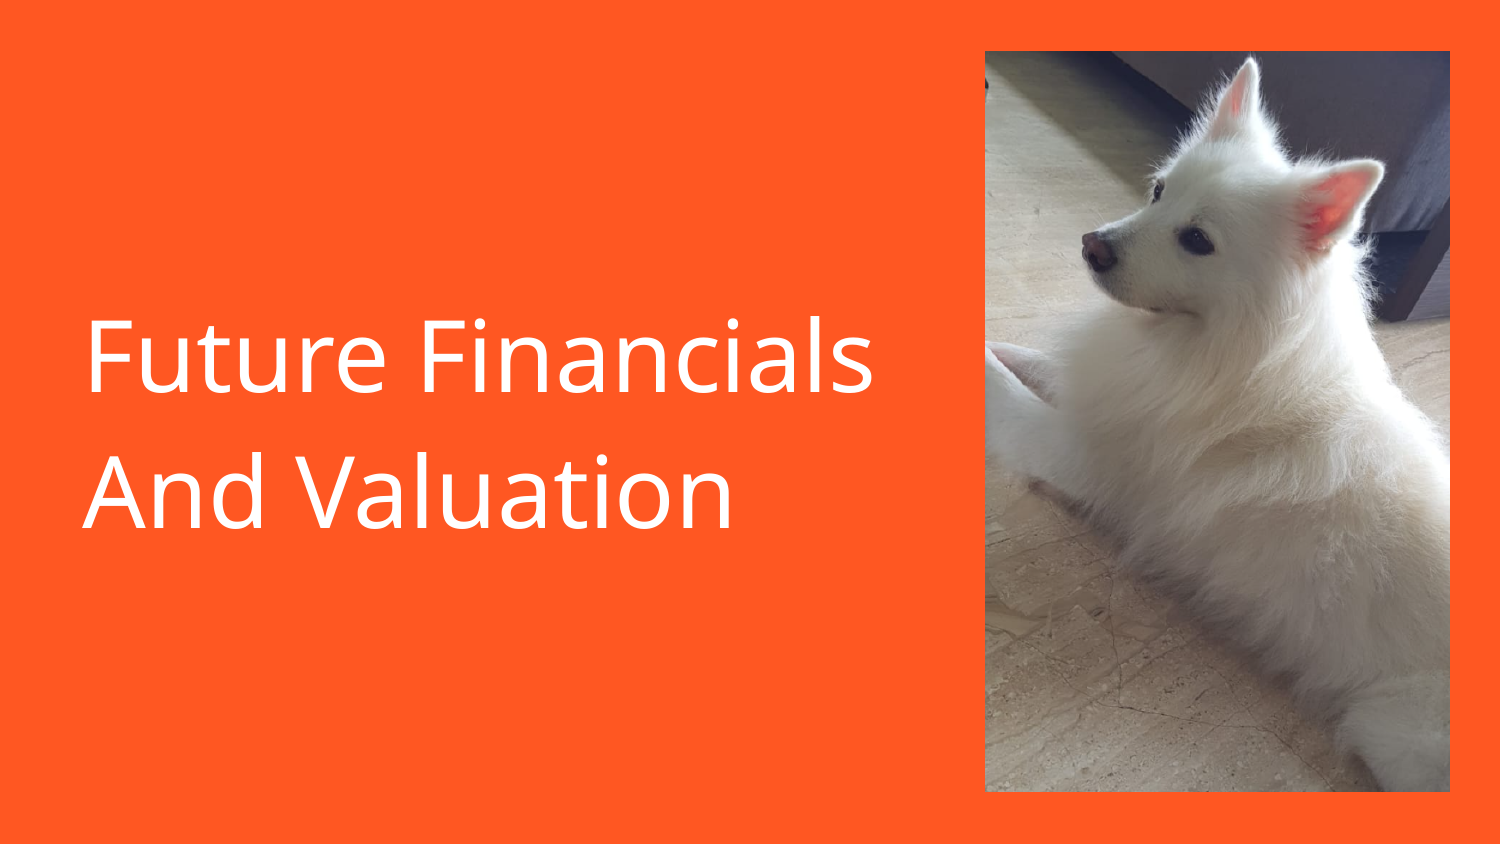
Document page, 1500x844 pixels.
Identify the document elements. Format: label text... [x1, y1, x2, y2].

picture [985, 51, 1451, 793]
title Future Financials And Valuation [67, 86, 980, 758]
